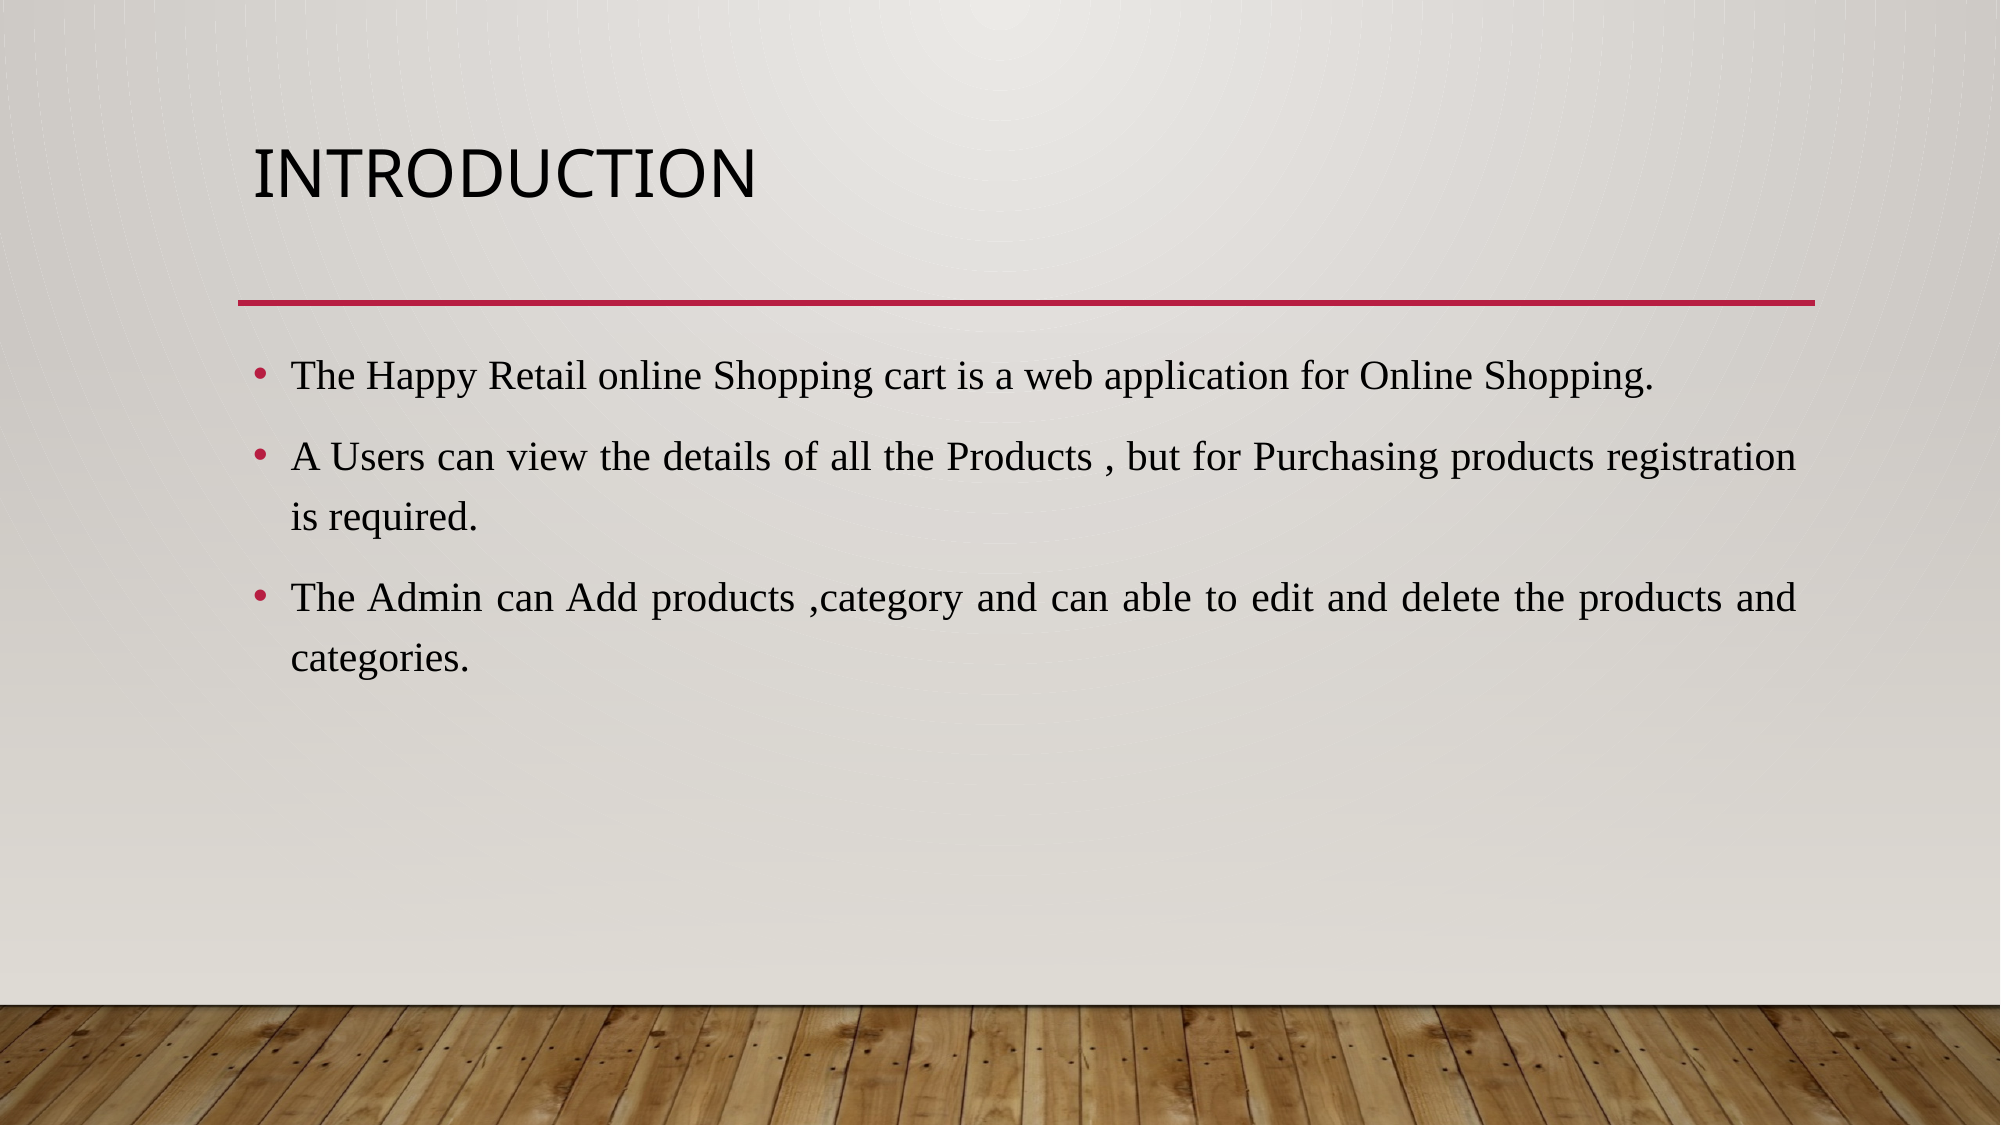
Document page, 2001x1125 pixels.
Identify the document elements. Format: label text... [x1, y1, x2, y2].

picture [0, 1005, 2000, 1125]
title Introduction [238, 131, 1814, 305]
list The Happy Retail online Shopping cart is a web application for Online Shopping. A Users can view the details of all the Products , but for Purchasing products registration is required. The Admin can Add products ,category and can able to edit and delete the products and categories. [238, 330, 1814, 897]
